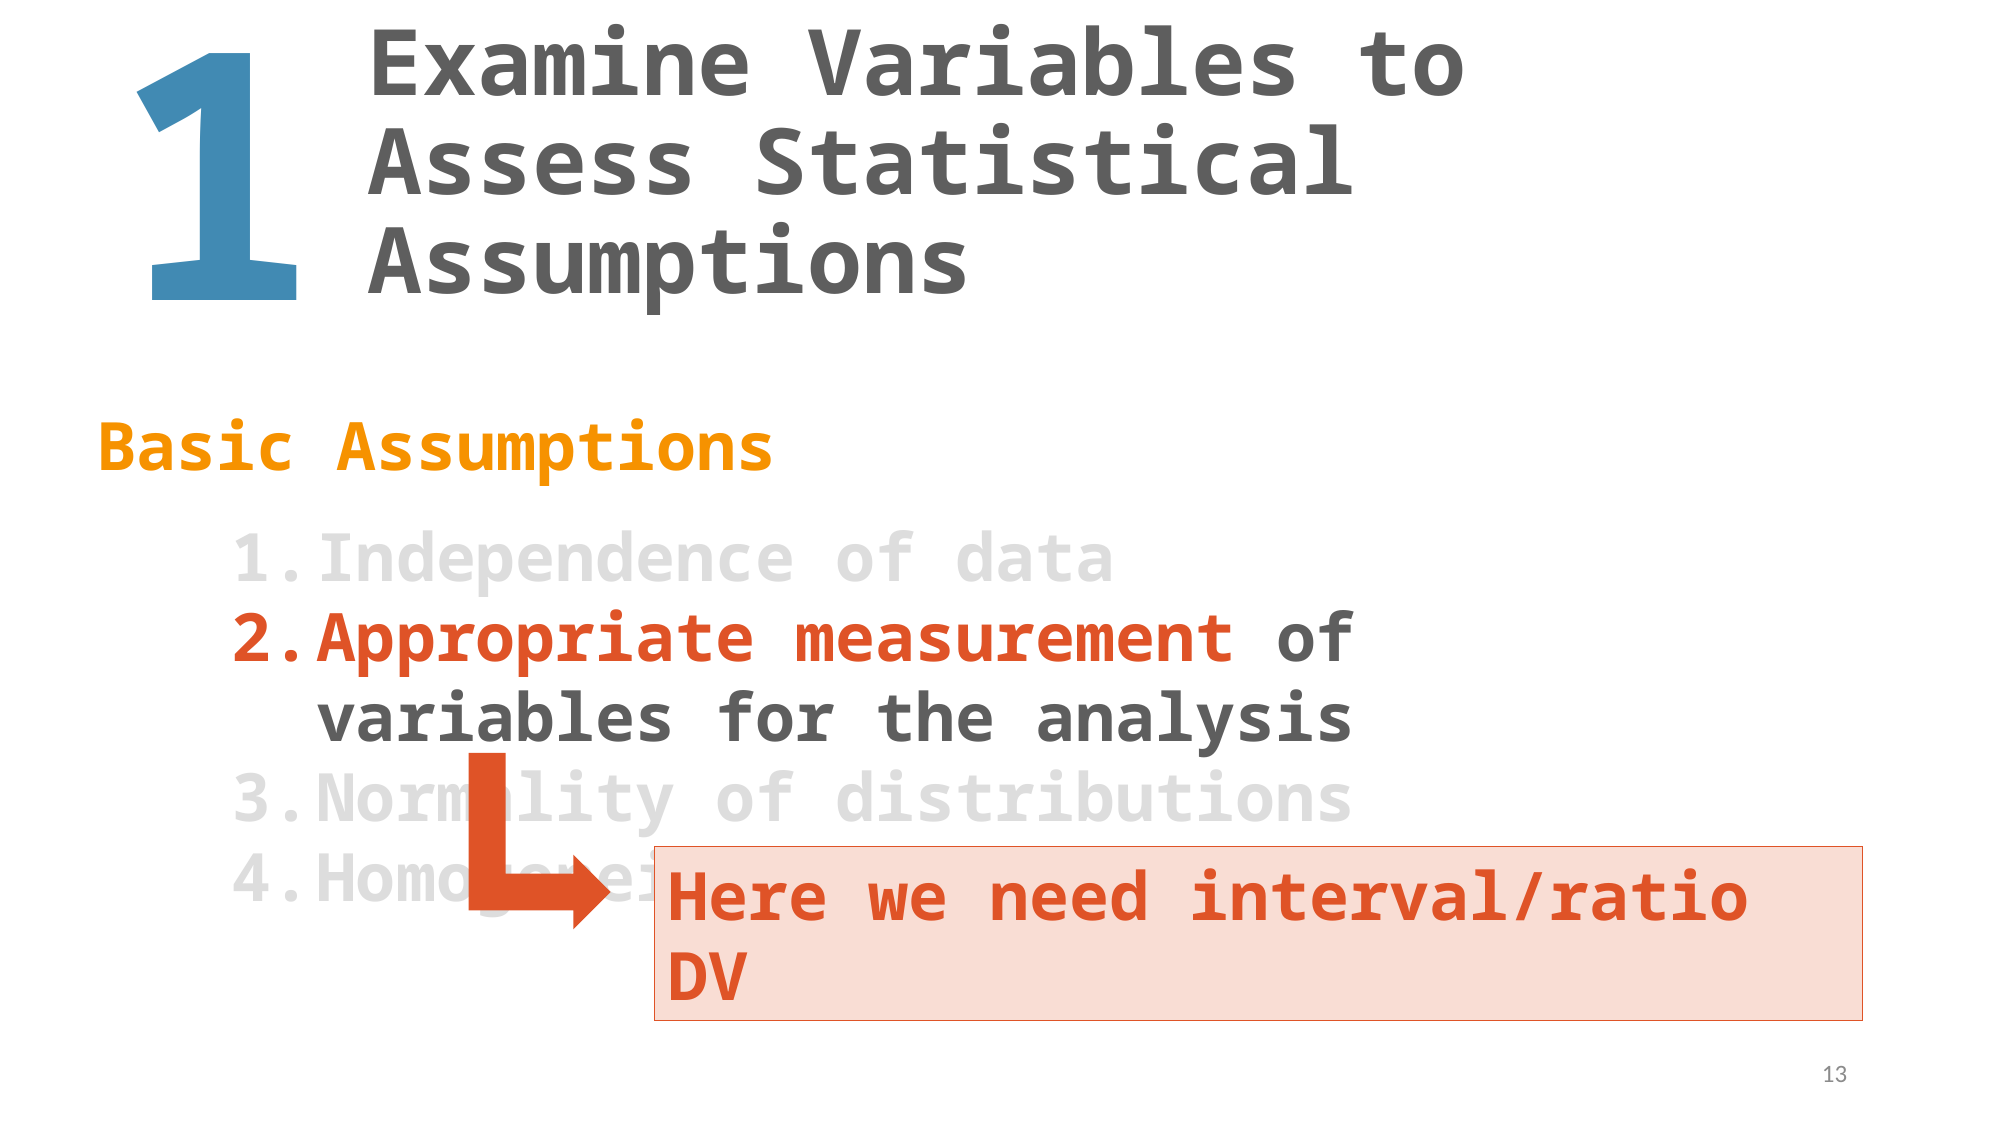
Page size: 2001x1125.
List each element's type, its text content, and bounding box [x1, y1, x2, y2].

text_box 1 [98, 0, 336, 378]
text_box [468, 752, 611, 930]
text_box Here we need interval/ratio DV [654, 846, 1863, 1021]
slide_number 13 [1412, 1042, 1863, 1103]
title Examine Variables to Assess Statistical Assumptions [352, 55, 1836, 274]
text_box Basic Assumptions [81, 396, 791, 492]
text_box Independence of data Appropriate measurement of variables for the analysis Normality of distributions Homogeneity of variance [216, 507, 1678, 923]
